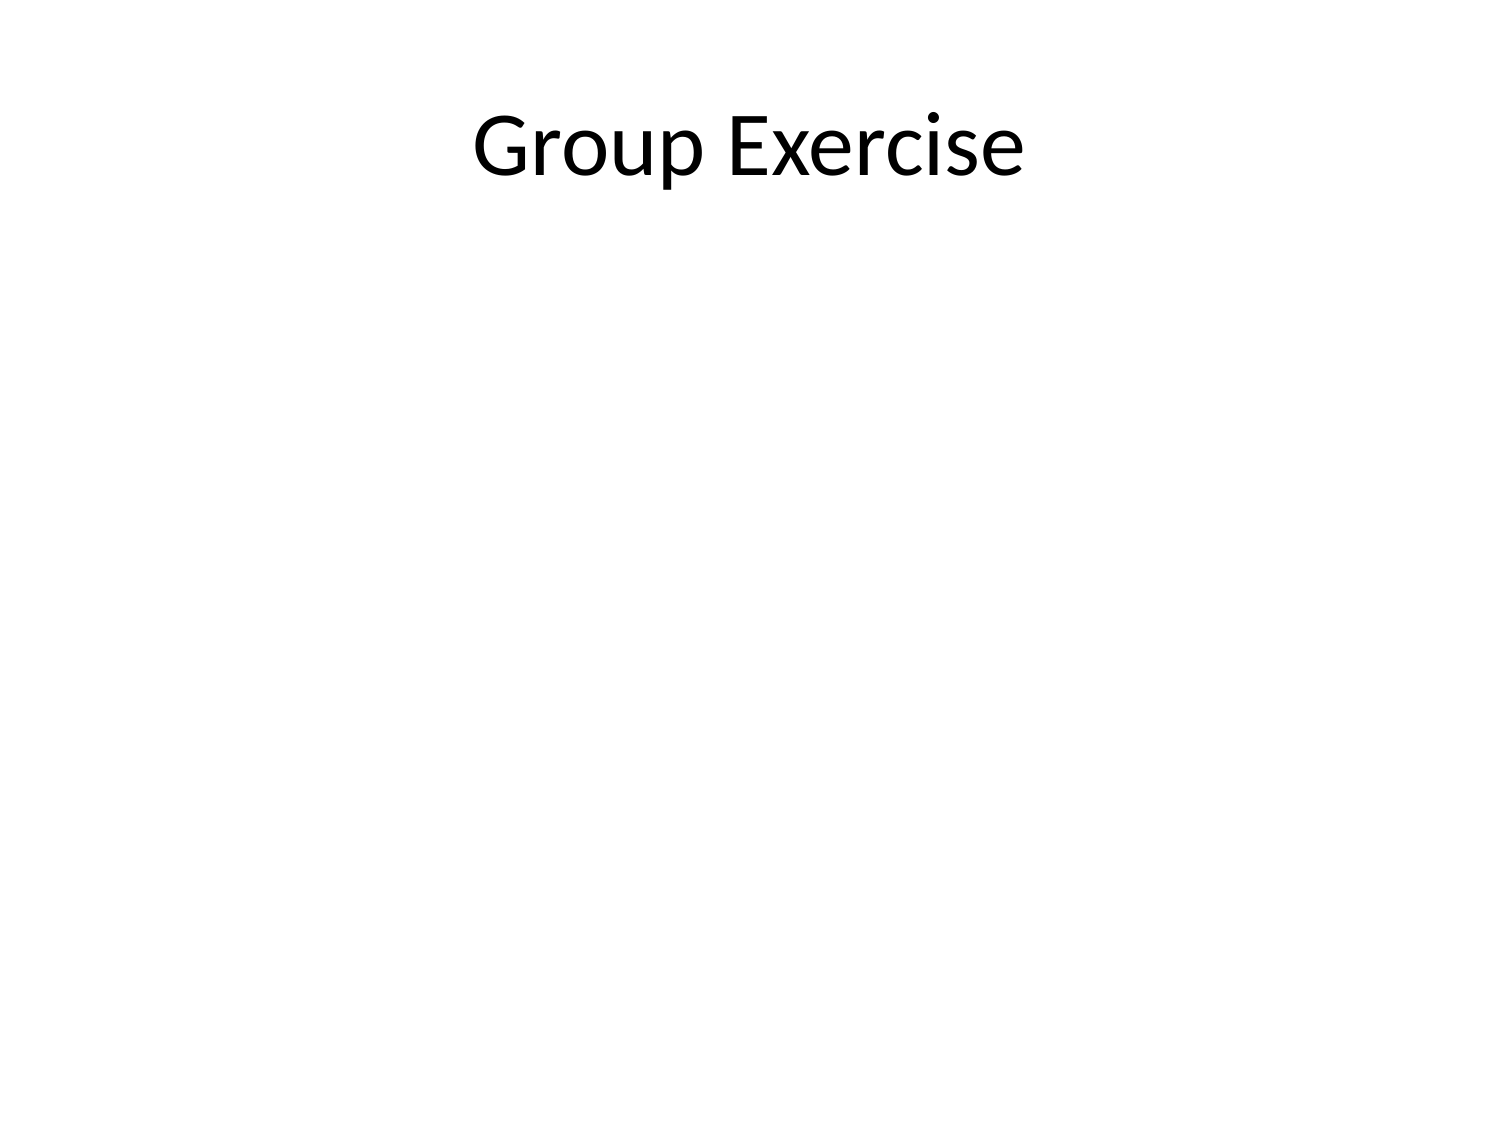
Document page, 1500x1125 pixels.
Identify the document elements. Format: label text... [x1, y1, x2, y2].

title Group Exercise [75, 45, 1425, 233]
